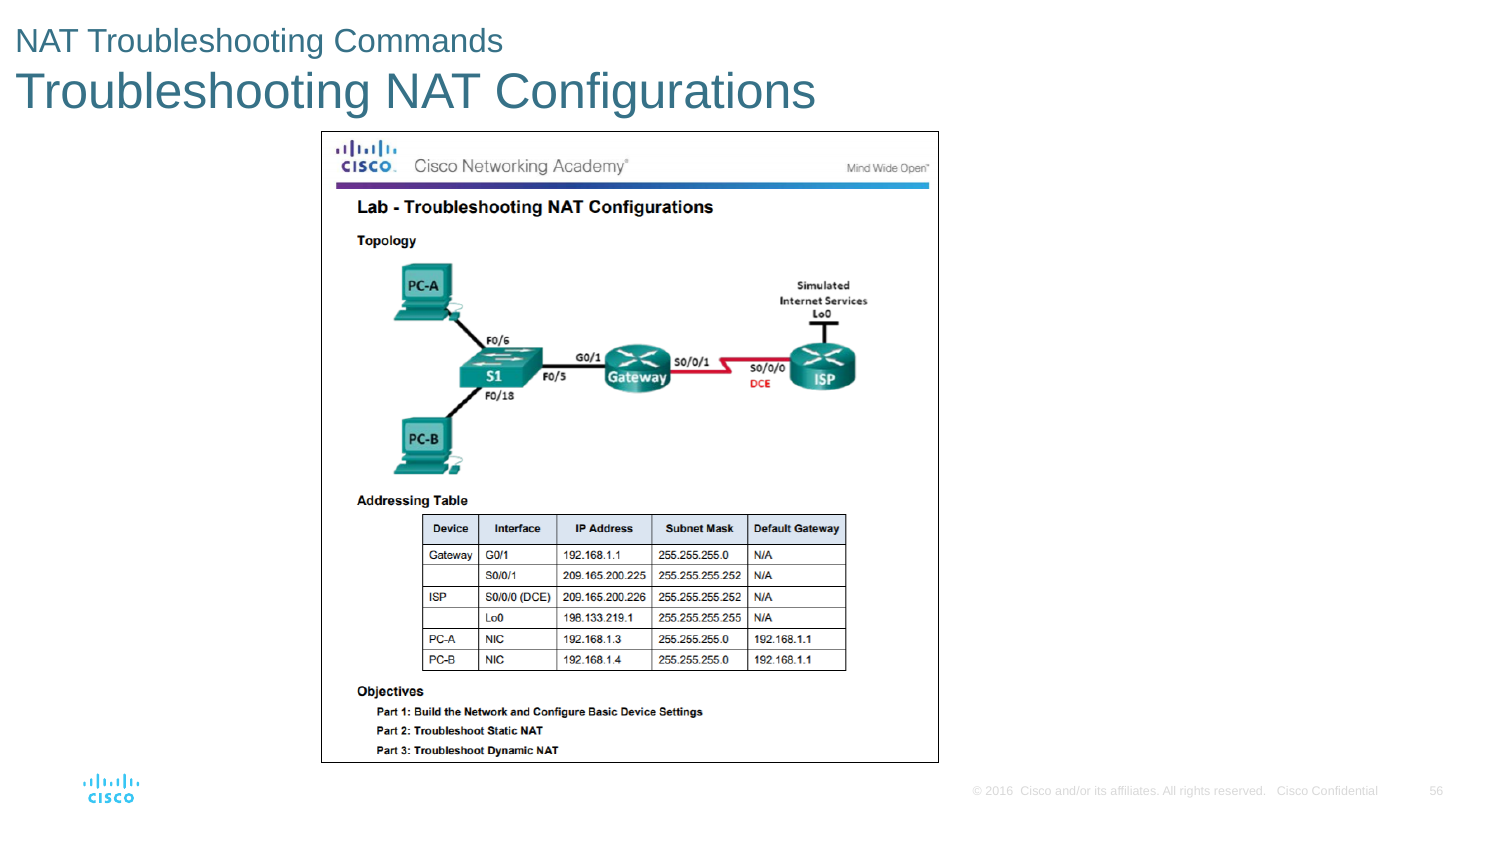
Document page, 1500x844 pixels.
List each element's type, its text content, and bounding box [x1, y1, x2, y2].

picture [321, 130, 939, 763]
title NAT Troubleshooting Commands Troubleshooting NAT Configurations [0, 6, 1500, 131]
